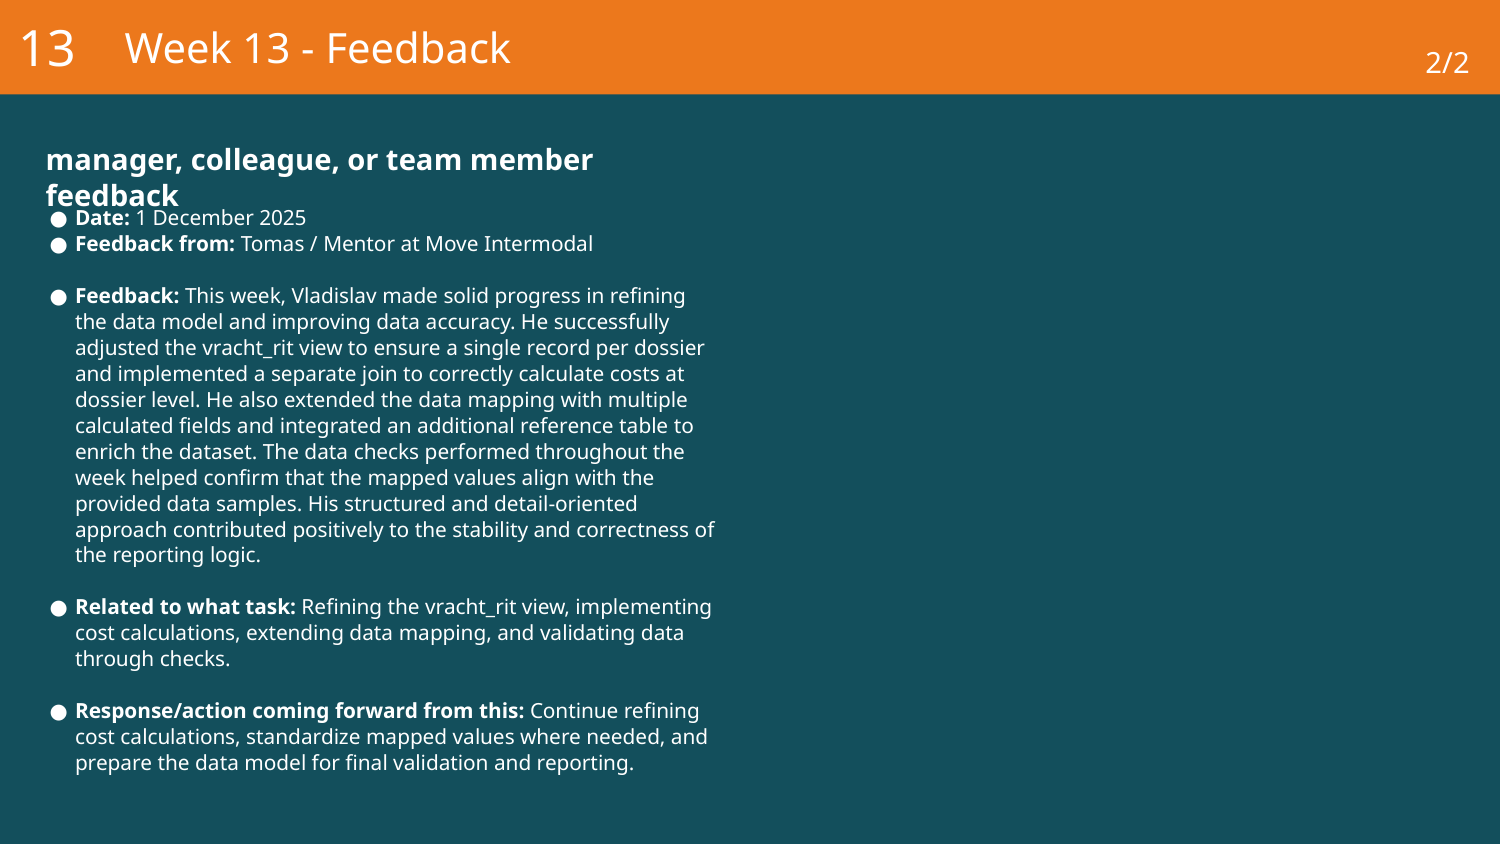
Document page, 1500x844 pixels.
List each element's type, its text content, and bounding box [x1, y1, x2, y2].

title 13 [0, 0, 95, 94]
title 2/2 [1159, 0, 1485, 95]
subtitle manager, colleague, or team member feedback [30, 124, 735, 189]
list Date: 1 December 2025 Feedback from: Tomas / Mentor at Move Intermodal Feedback: This week, Vladislav made solid progress in refining the data model and improving data accuracy. He successfully adjusted the vracht_rit view to ensure a single record per dossier and implemented a separate join to correctly calculate costs at dossier level. He also extended the data mapping with multiple calculated fields and integrated an additional reference table to enrich the dataset. The data checks performed throughout the week helped confirm that the mapped values align with the provided data samples. His structured and detail-oriented approach contributed positively to the stability and correctness of the reporting logic. Related to what task: Refining the vracht_rit view, implementing cost calculations, extending data mapping, and validating data through checks. Response/action coming forward from this: Continue refining cost calculations, standardize mapped values where needed, and prepare the data model for final validation and reporting. [30, 189, 735, 815]
title Week 13 - Feedback [109, 0, 1010, 94]
